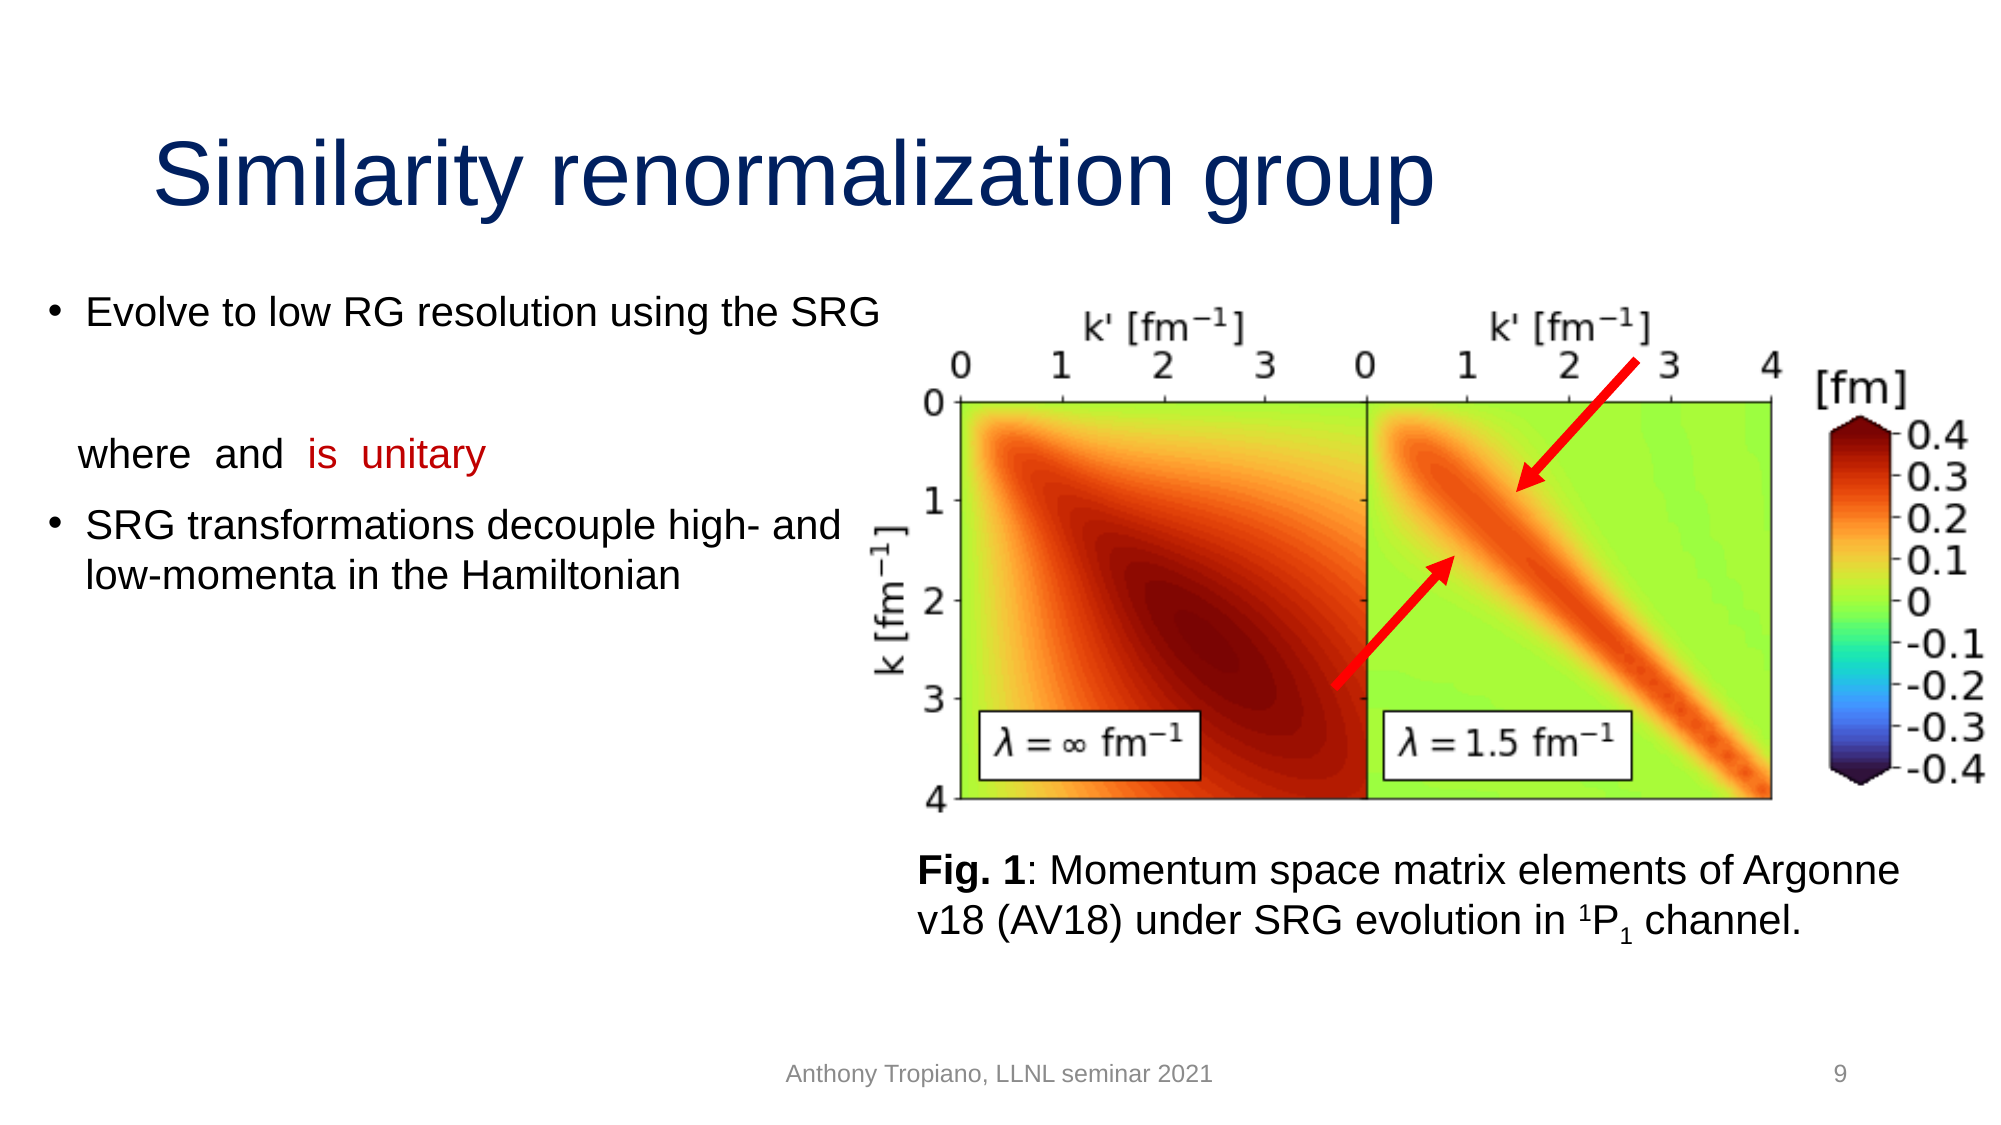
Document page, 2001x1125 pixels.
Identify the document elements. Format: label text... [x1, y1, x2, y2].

title Similarity renormalization group [137, 59, 1863, 278]
picture [854, 289, 2000, 836]
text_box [1515, 359, 1637, 493]
slide_number 9 [1412, 1042, 1863, 1103]
text_box Fig. 1: Momentum space matrix elements of Argonne v18 (AV18) under SRG evolution in 1P1 channel. [902, 836, 1952, 957]
footer Anthony Tropiano, LLNL seminar 2021 [662, 1042, 1338, 1103]
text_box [1333, 555, 1455, 689]
